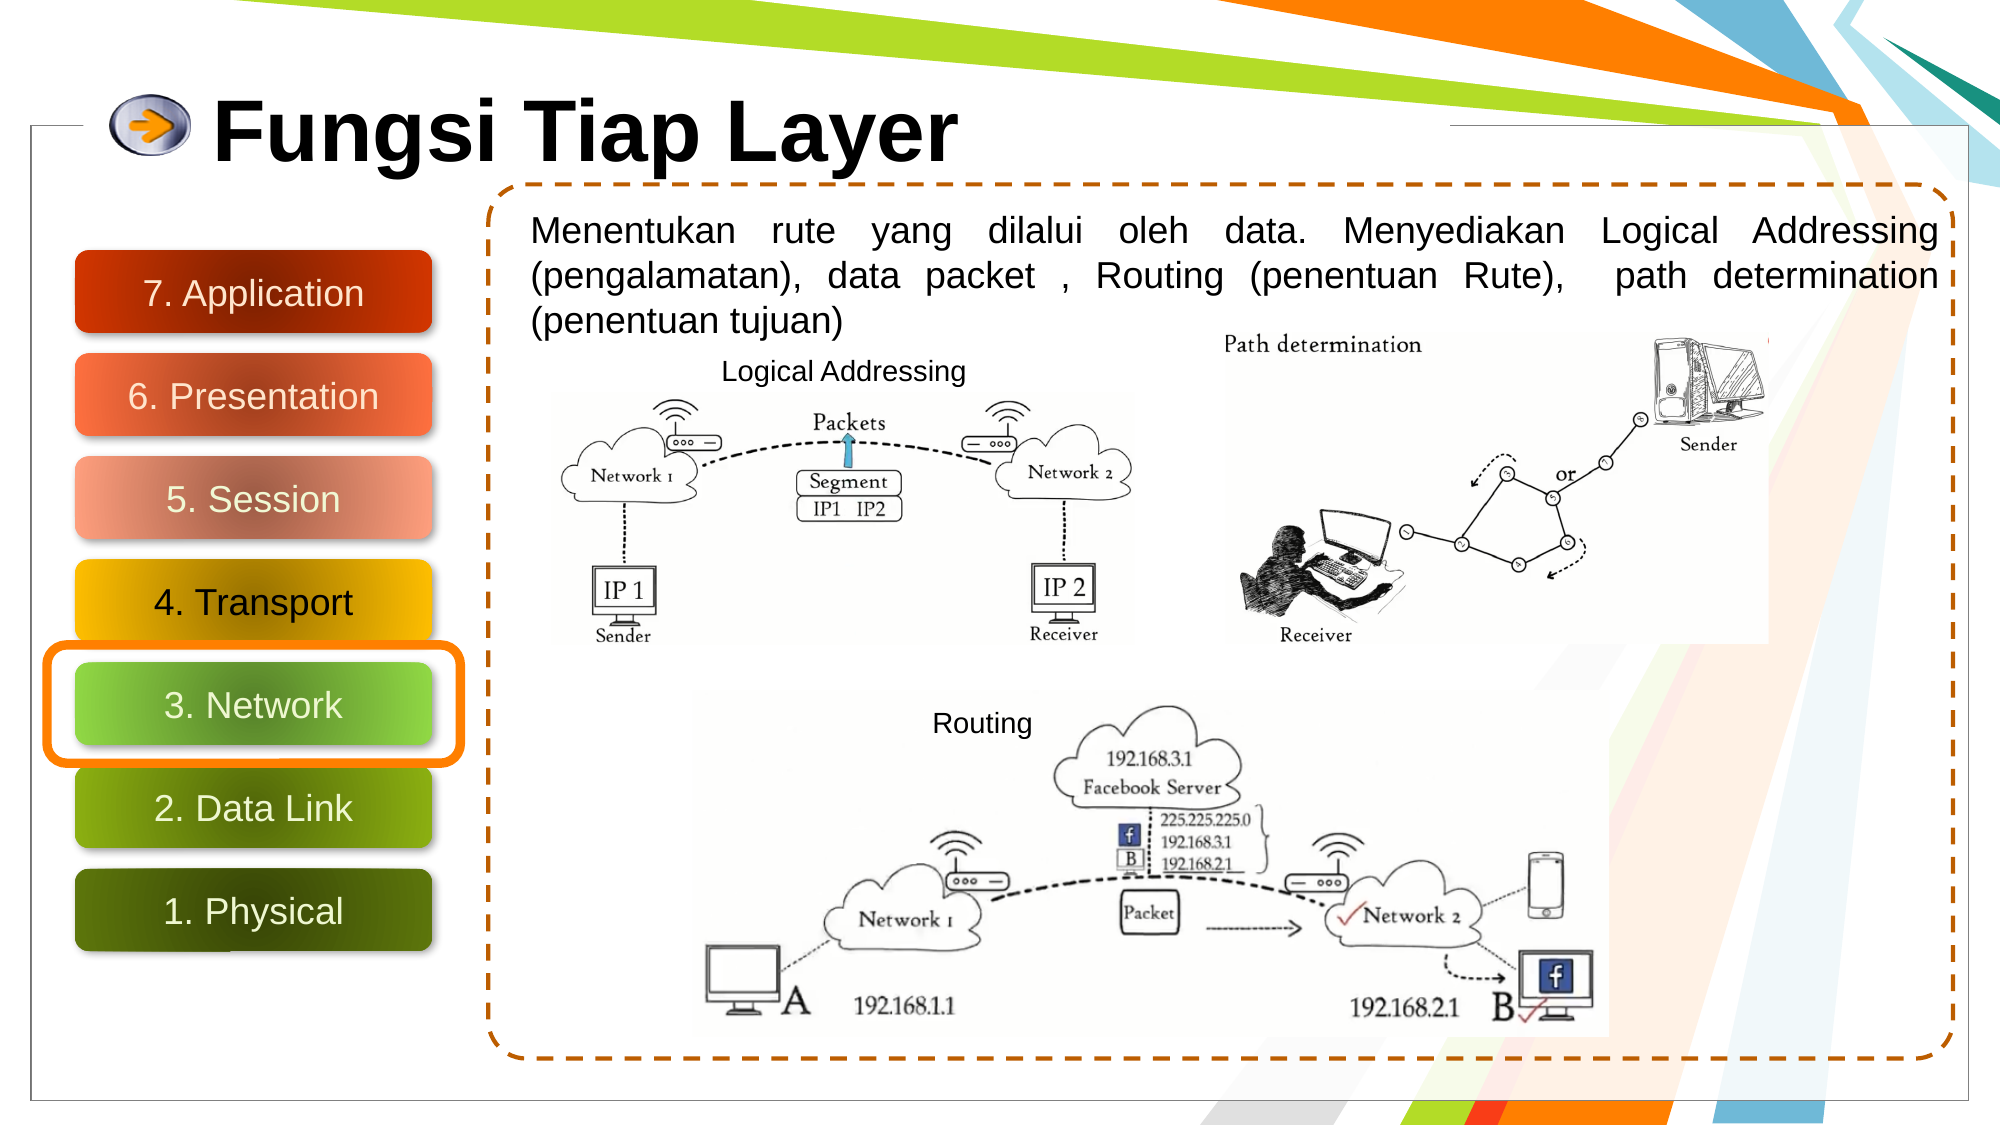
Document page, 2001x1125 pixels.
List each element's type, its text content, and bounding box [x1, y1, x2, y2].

title Fungsi Tiap Layer [197, 32, 1577, 220]
picture [550, 391, 1135, 646]
picture [1225, 331, 1769, 644]
text_box Logical Addressing [706, 344, 983, 390]
text_box 5. Session [74, 456, 433, 539]
text_box 2. Data Link [74, 766, 433, 848]
text_box 7. Application [74, 250, 433, 333]
text_box [44, 642, 463, 766]
picture [692, 690, 1610, 1037]
text_box 1. Physical [74, 868, 433, 952]
text_box 4. Transport [74, 559, 433, 642]
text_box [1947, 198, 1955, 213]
text_box 6. Presentation [74, 353, 433, 436]
text_box [486, 182, 1956, 1061]
picture [109, 94, 191, 156]
